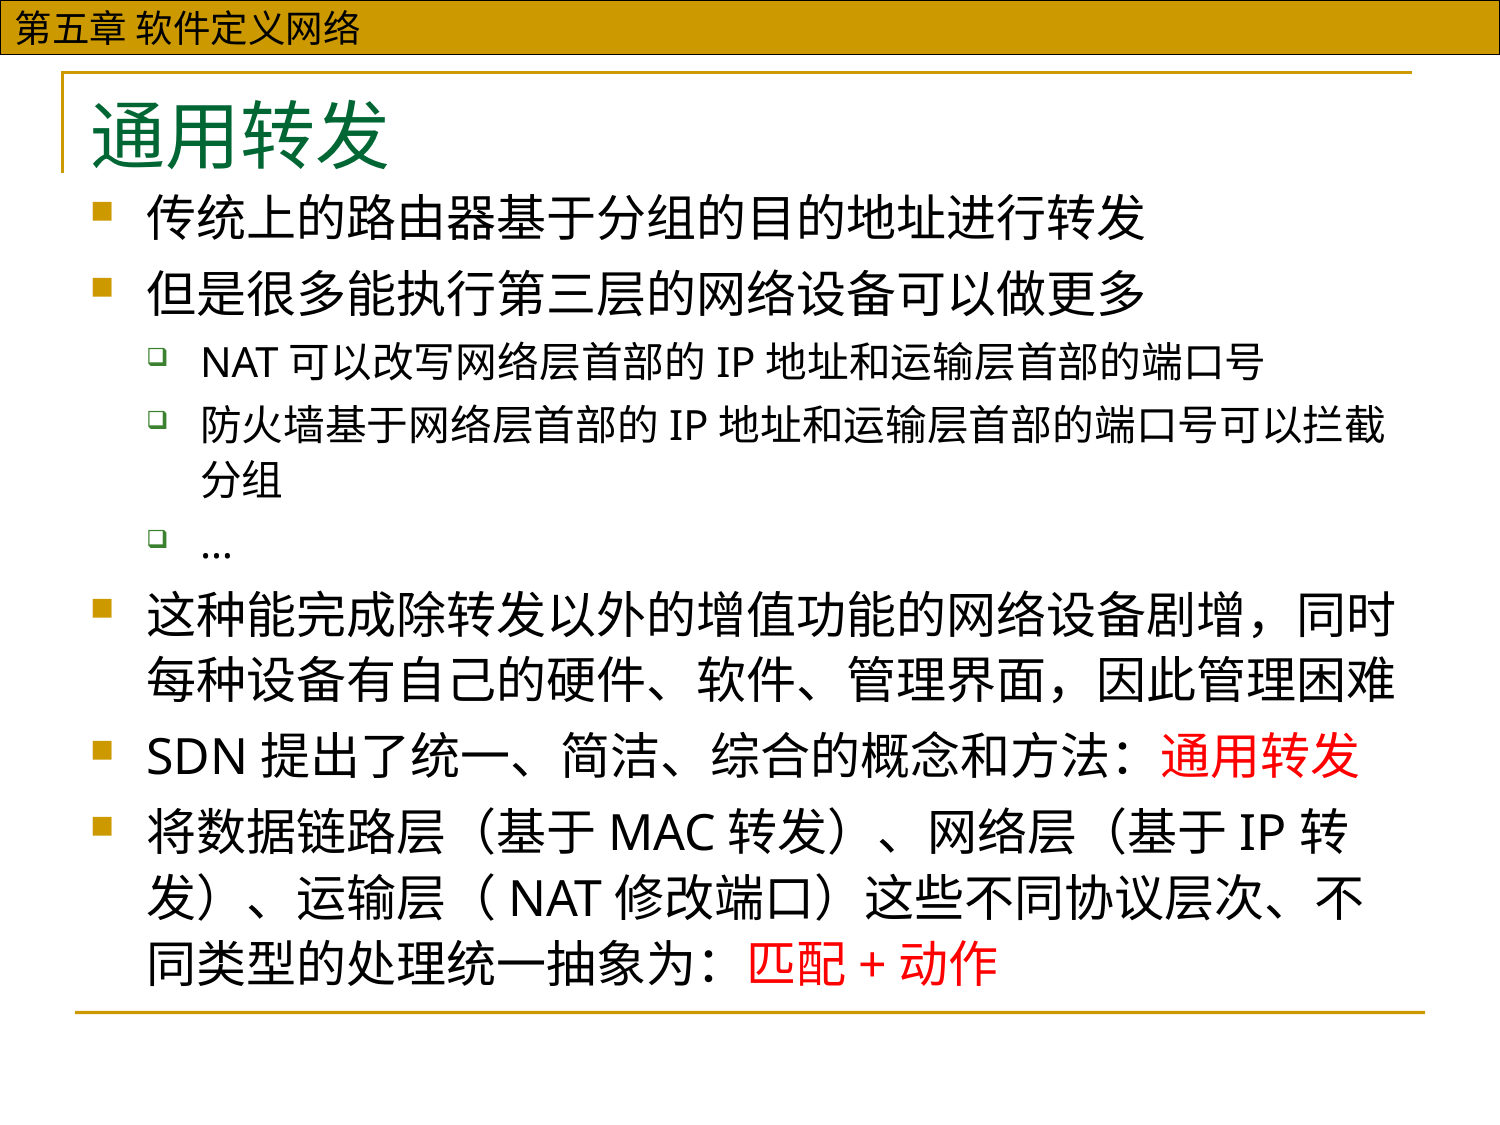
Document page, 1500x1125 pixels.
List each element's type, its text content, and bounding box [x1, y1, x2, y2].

title 通用转发 [75, 80, 1425, 172]
list 传统上的路由器基于分组的目的地址进行转发 但是很多能执行第三层的网络设备可以做更多 NAT可以改写网络层首部的IP地址和运输层首部的端口号 防火墙基于网络层首部的IP地址和运输层首部的端口号可以拦截分组 … 这种能完成除转发以外的增值功能的网络设备剧增，同时每种设备有自己的硬件、软件、管理界面，因此管理困难 SDN提出了统一、简洁、综合的概念和方法：通用转发 将数据链路层（基于MAC转发）、网络层（基于IP转发）、运输层（NAT修改端口）这些不同协议层次、不同类型的处理统一抽象为：匹配+动作 [75, 172, 1425, 988]
